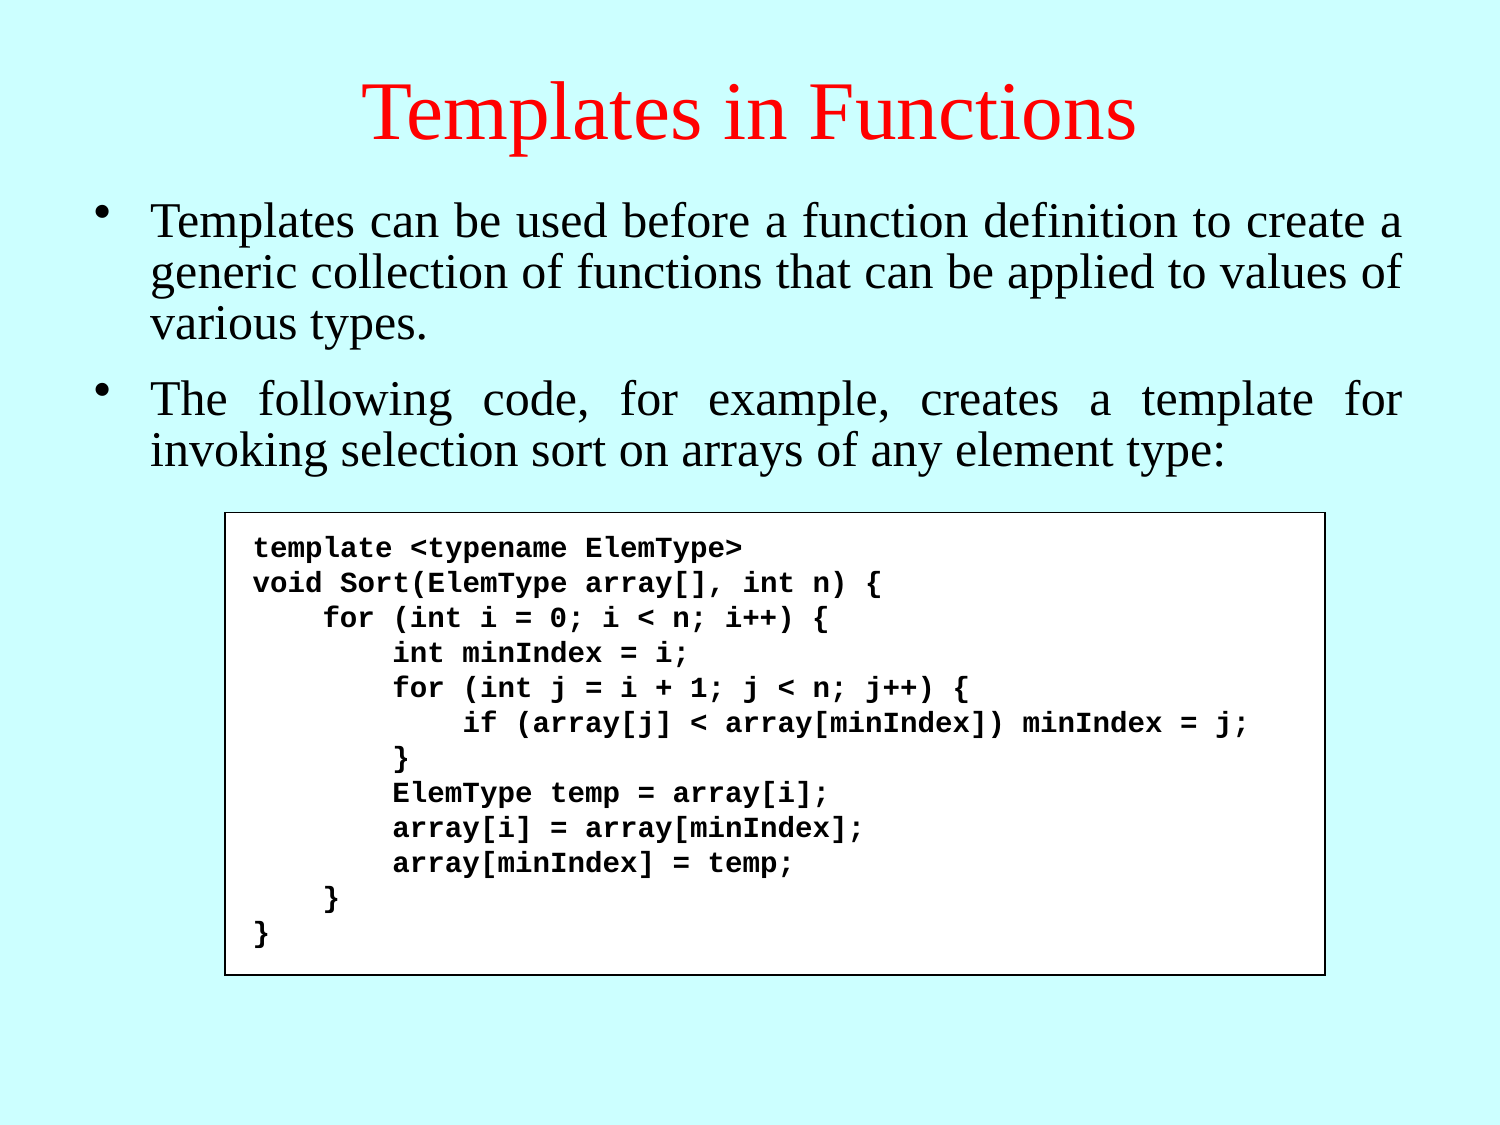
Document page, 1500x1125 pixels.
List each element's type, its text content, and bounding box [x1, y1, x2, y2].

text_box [224, 512, 1326, 976]
text_box [184, 415, 216, 466]
text_box Templates can be used before a function definition to create a generic collection of functions that can be applied to values of various types. The following code, for example, creates a template for invoking selection sort on arrays of any element type: [79, 189, 1419, 513]
title Templates in Functions [0, 12, 1500, 201]
